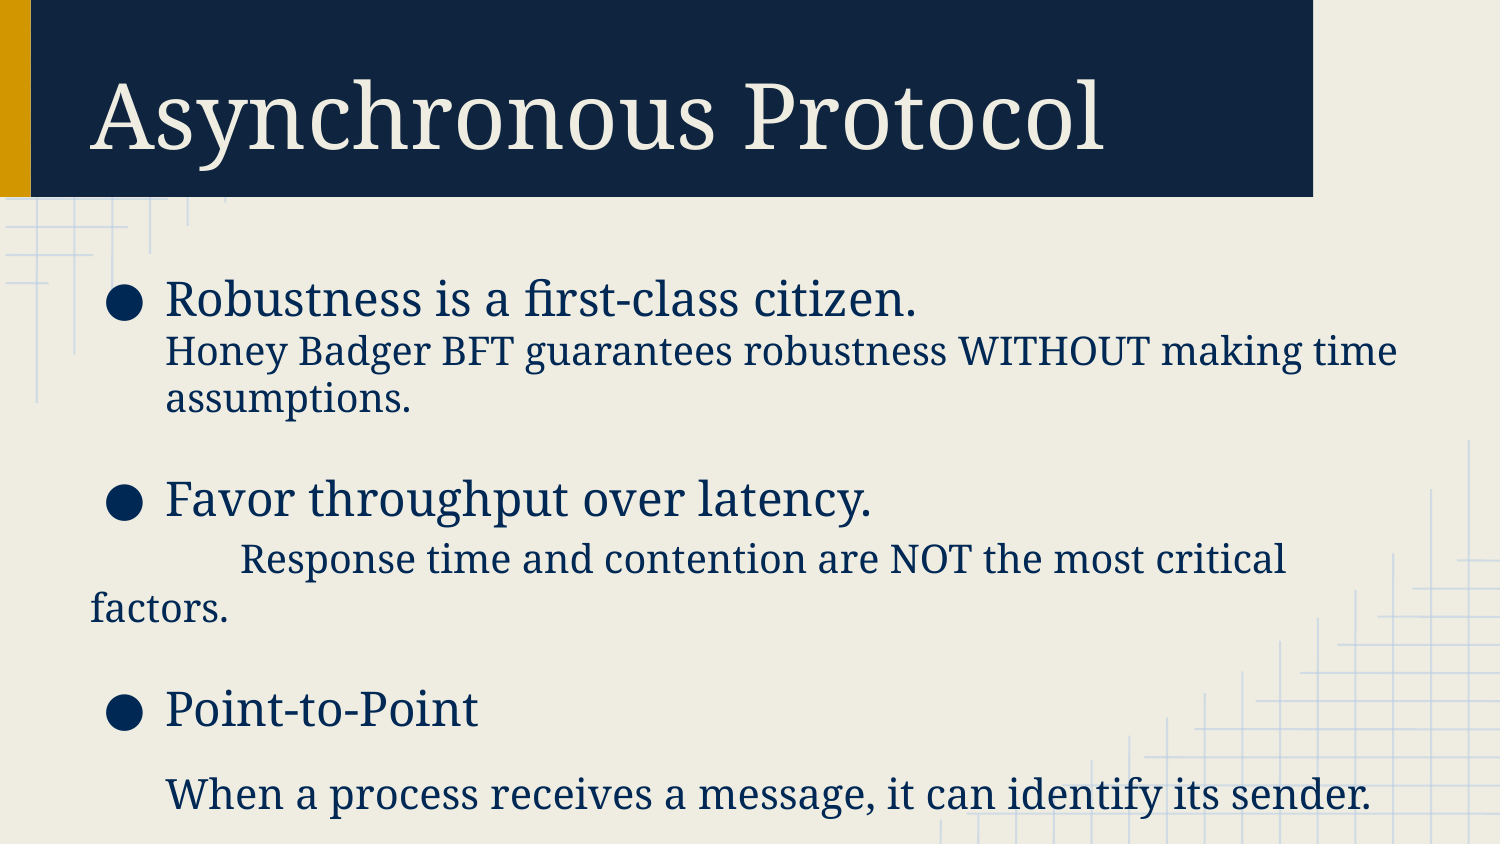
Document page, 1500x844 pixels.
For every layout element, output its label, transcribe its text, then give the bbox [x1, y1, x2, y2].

list Robustness is a first-class citizen. Honey Badger BFT guarantees robustness WITHOUT making time assumptions. Favor throughput over latency. Response time and contention are NOT the most critical factors. Point-to-Point When a process receives a message, it can identify its sender. [75, 203, 1453, 844]
title Asynchronous Protocol [75, 16, 1276, 183]
